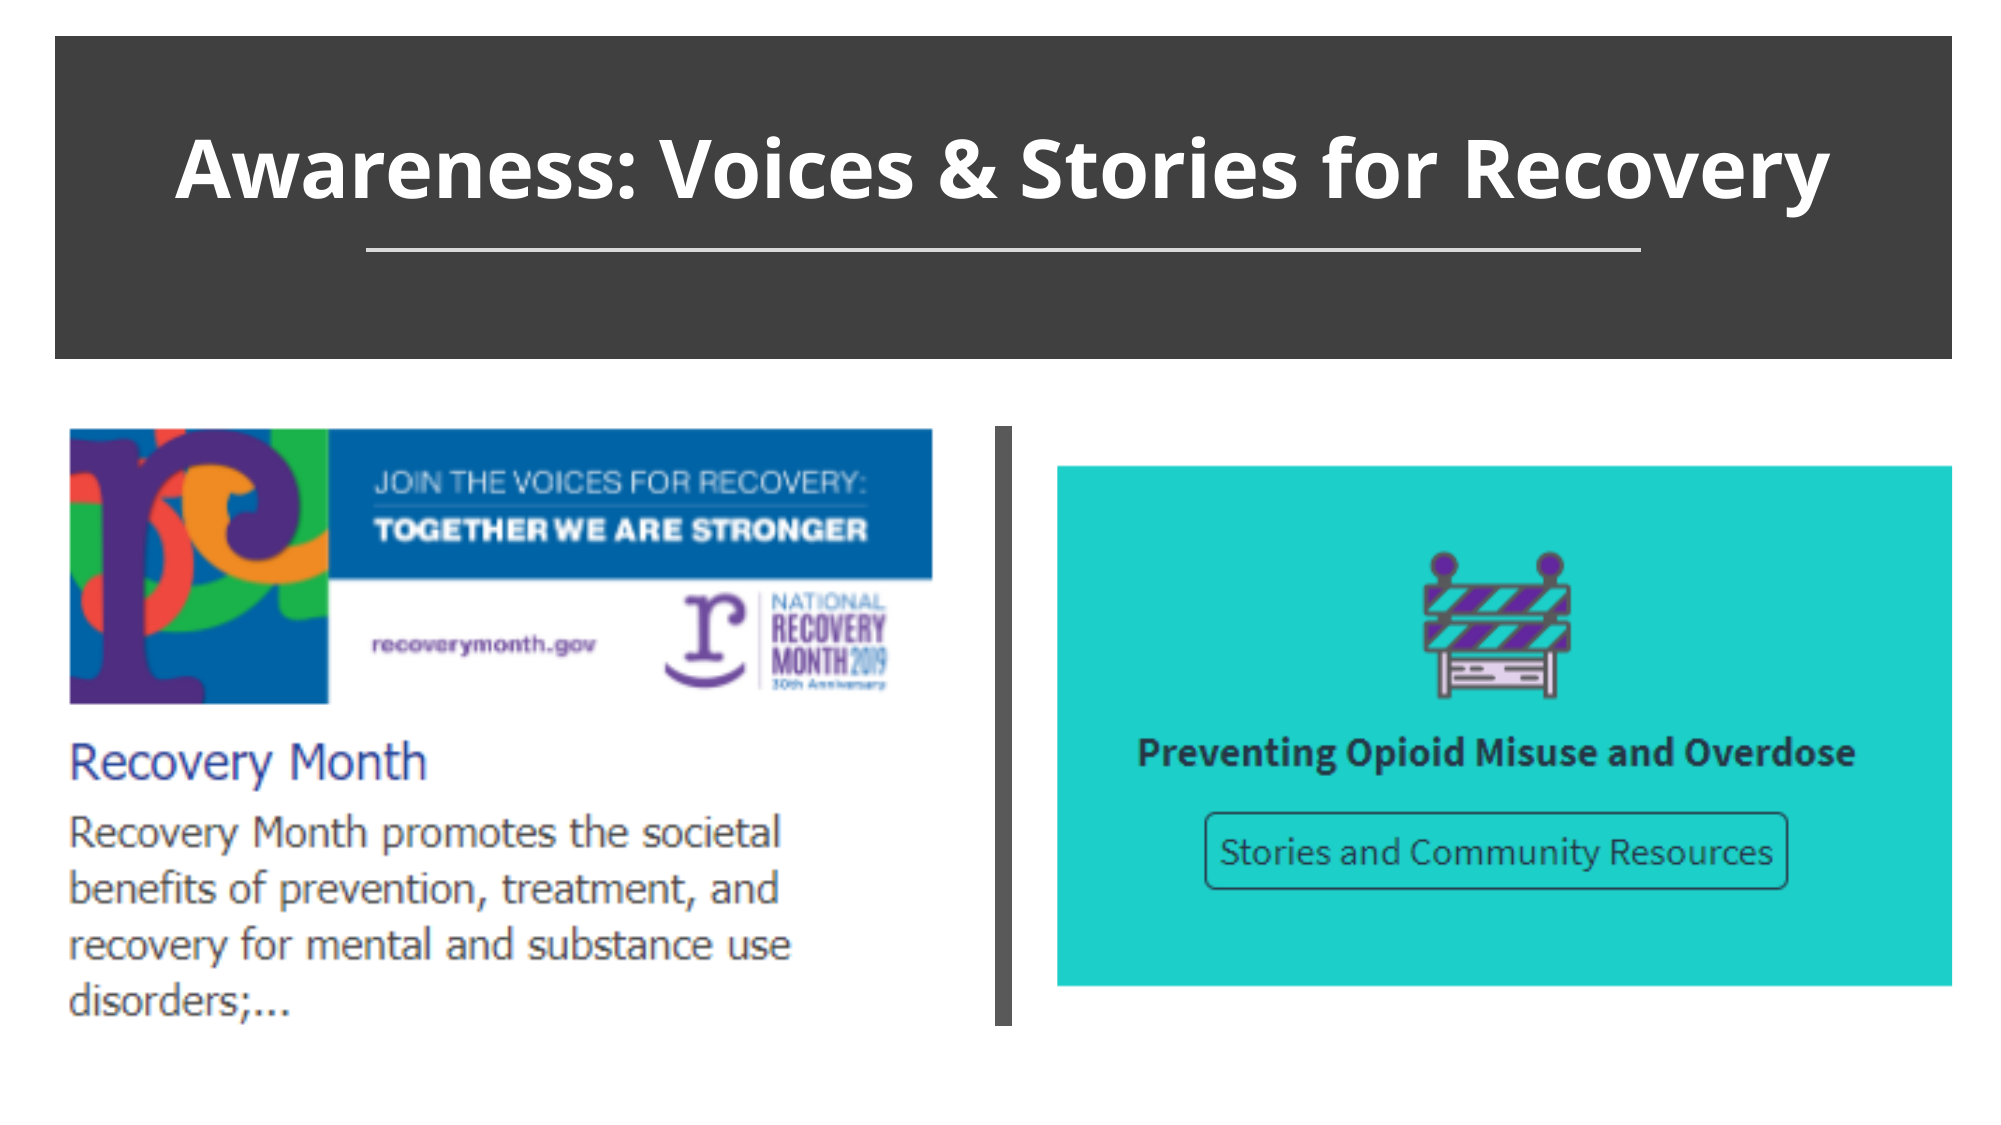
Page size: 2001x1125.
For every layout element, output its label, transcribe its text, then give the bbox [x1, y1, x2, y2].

text_box [64, 45, 1942, 350]
title Awareness: Voices & Stories for Recovery [89, 71, 1917, 224]
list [1057, 446, 1953, 1005]
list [54, 413, 950, 1039]
